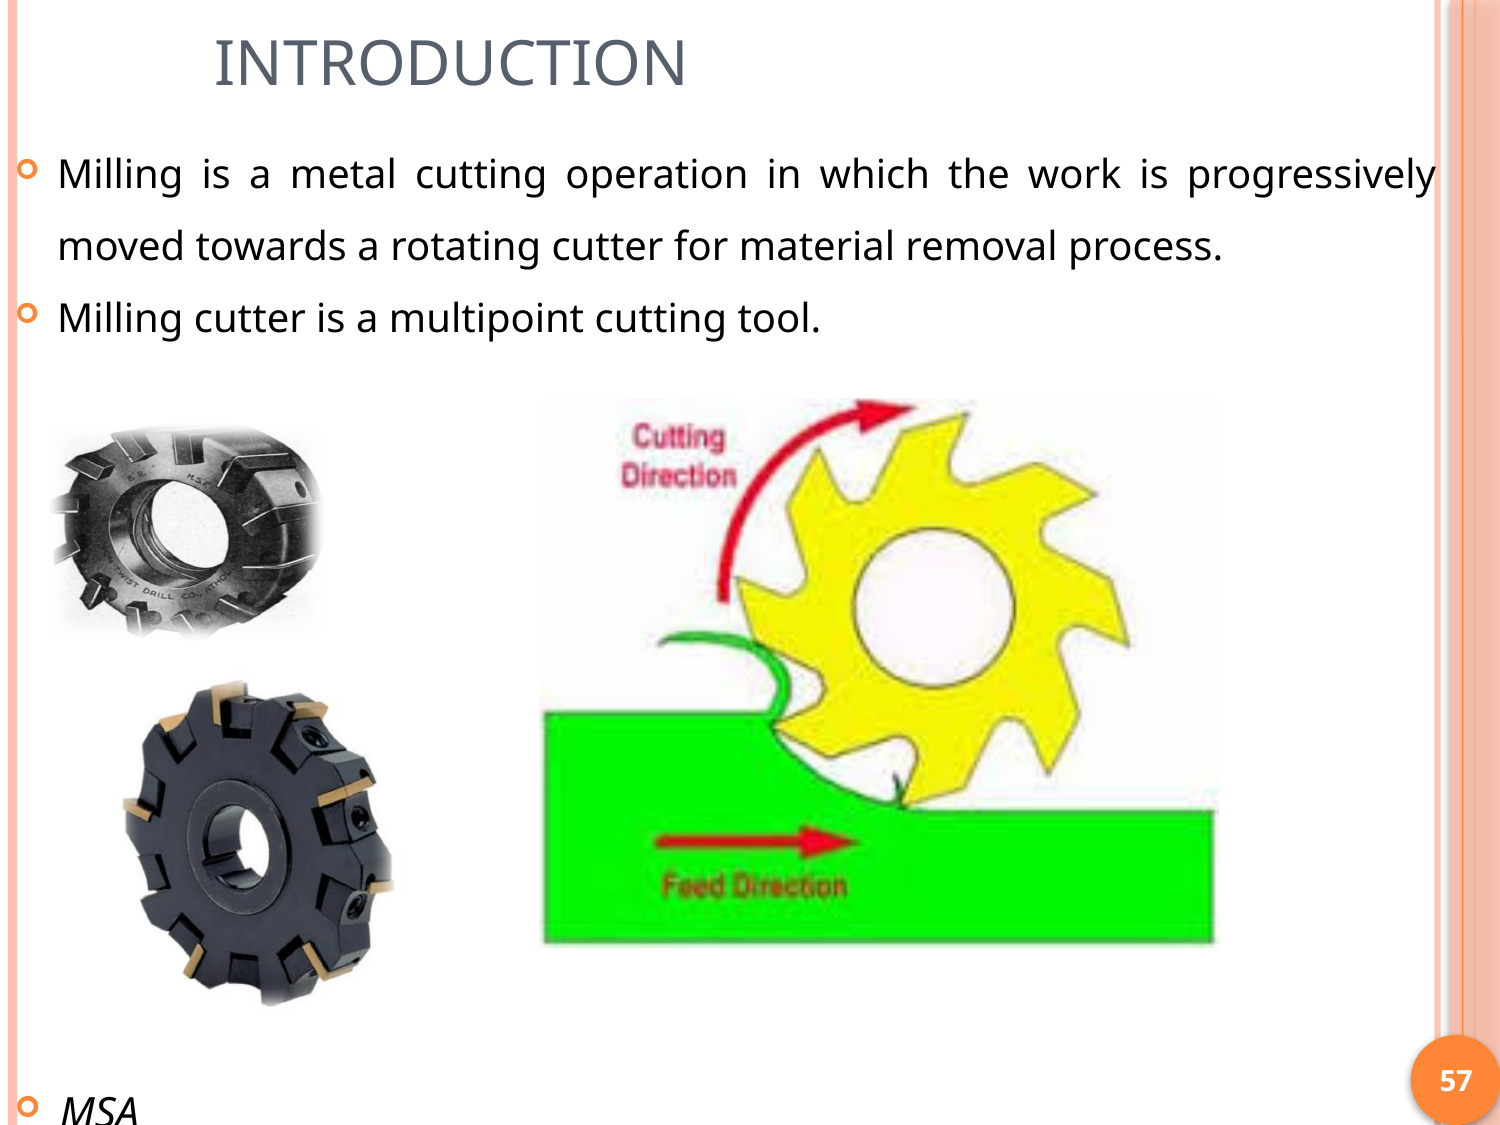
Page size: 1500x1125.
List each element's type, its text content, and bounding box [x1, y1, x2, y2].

slide_number 57 [1406, 1039, 1500, 1125]
list Milling is a metal cutting operation in which the work is progressively moved towards a rotating cutter for material removal process. Milling cutter is a multipoint cutting tool. [0, 117, 1454, 399]
title Introduction [200, 0, 1430, 106]
picture [538, 397, 1220, 949]
picture [46, 421, 327, 644]
picture [104, 667, 407, 1021]
